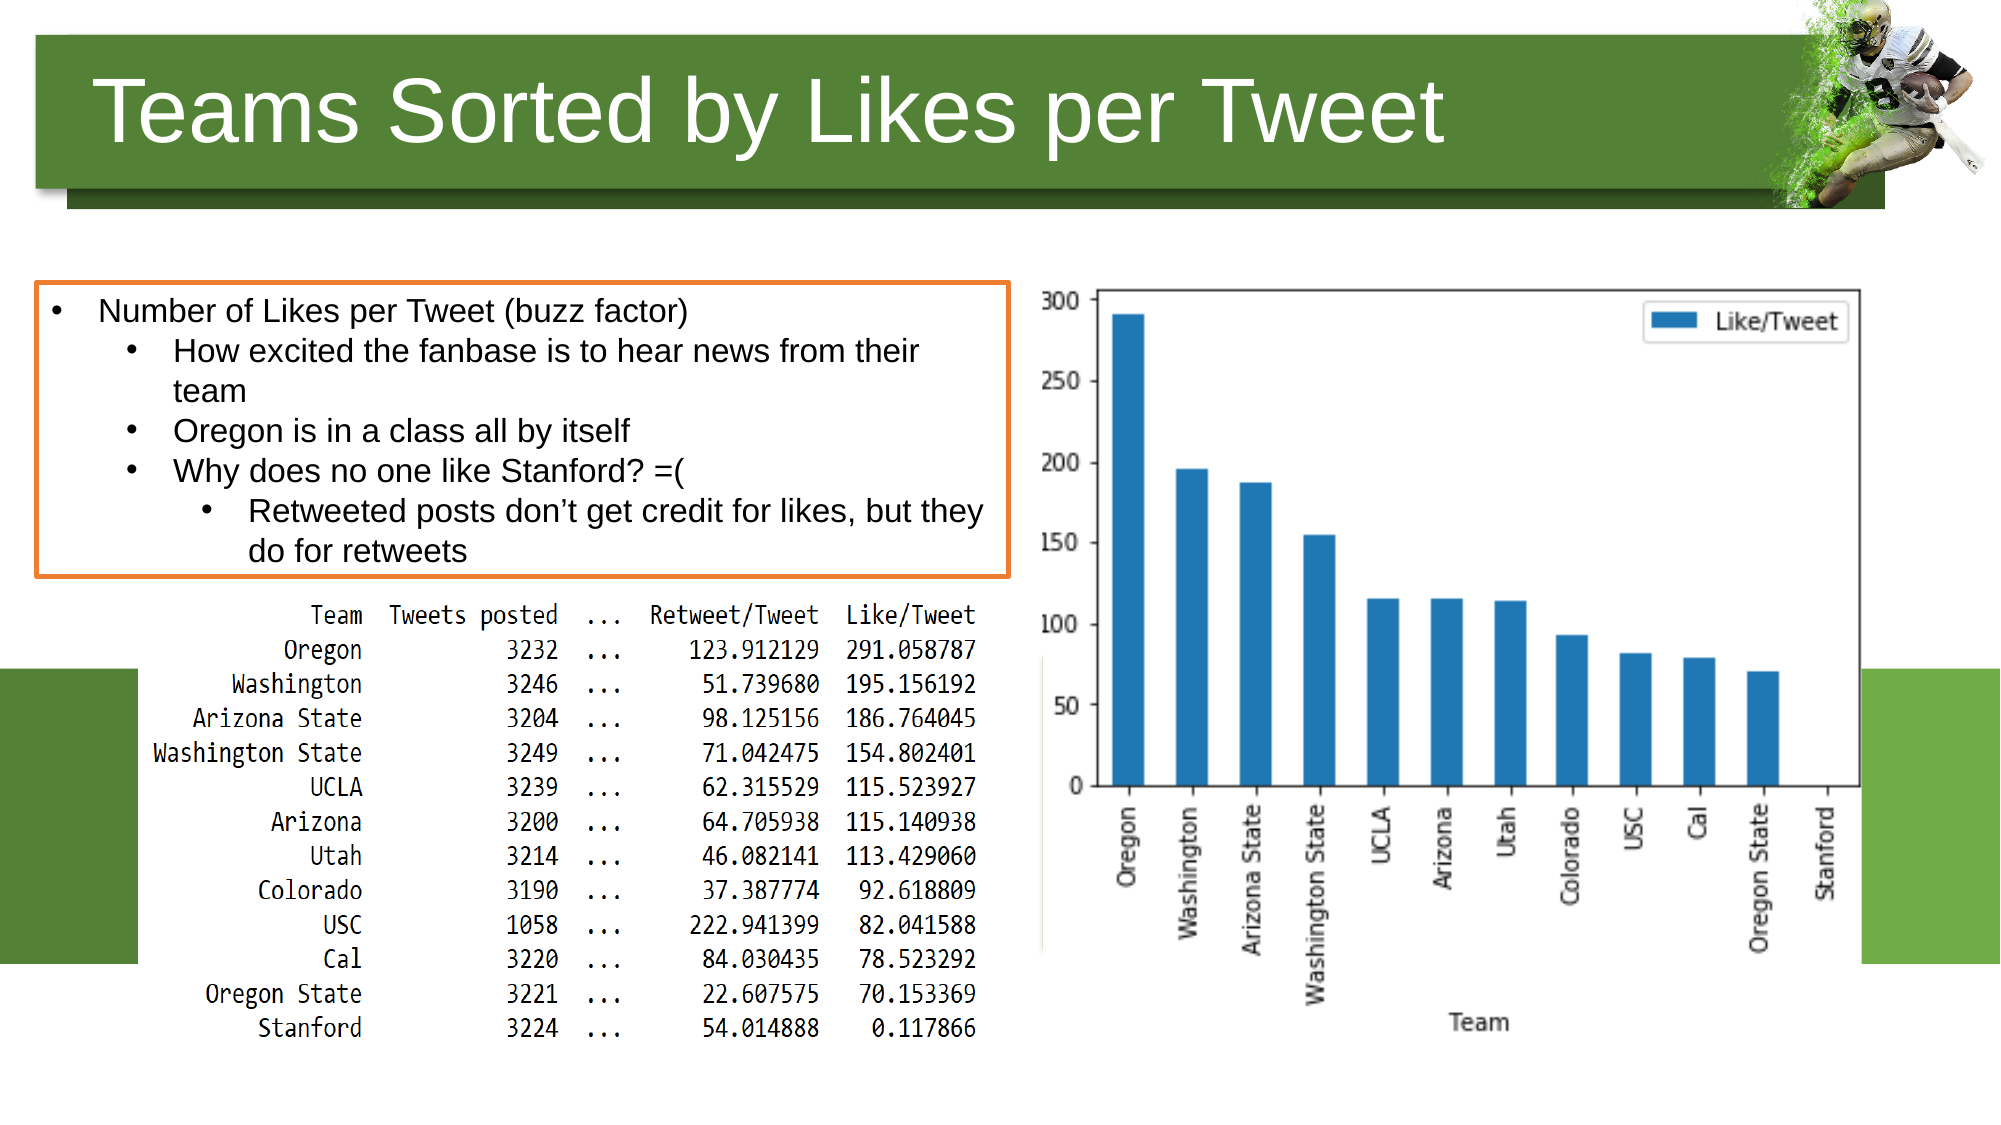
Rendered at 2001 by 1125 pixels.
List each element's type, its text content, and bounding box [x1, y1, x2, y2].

text_box Number of Likes per Tweet (buzz factor) How excited the fanbase is to hear news from their team Oregon is in a class all by itself Why does no one like Stanford? =( Retweeted posts don’t get credit for likes, but they do for retweets [36, 282, 1009, 577]
list Teams Sorted by Likes per Tweet [76, 53, 1724, 173]
picture [1042, 267, 1862, 1052]
picture [138, 602, 989, 1052]
picture [1744, 0, 1986, 208]
